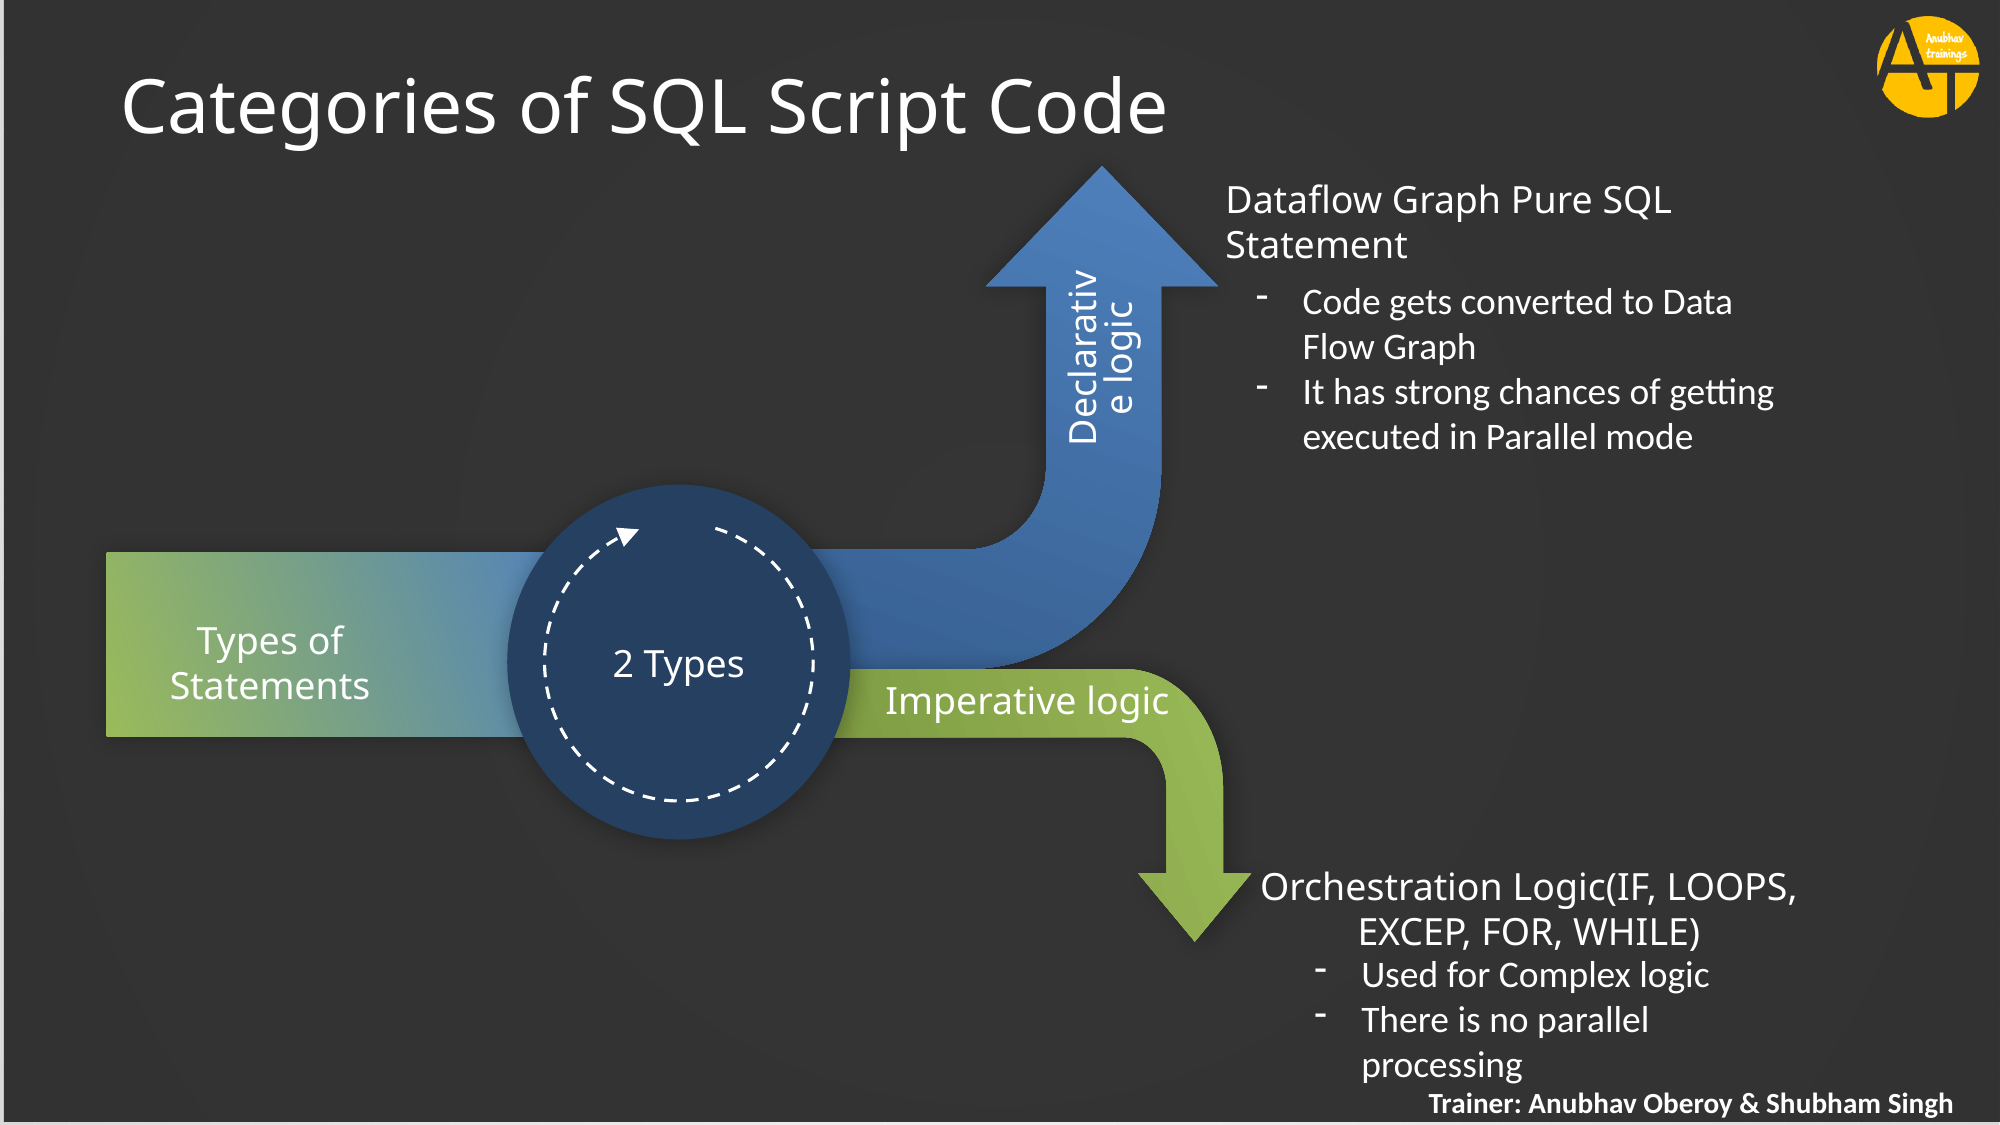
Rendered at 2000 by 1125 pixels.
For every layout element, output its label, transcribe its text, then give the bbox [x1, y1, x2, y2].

text_box Orchestration Logic(IF, LOOPS, EXCEP, FOR, WHILE) [1249, 855, 1809, 961]
text_box Dataflow Graph Pure SQL Statement [1256, 168, 1718, 269]
title Categories of SQL Script Code [99, 45, 1900, 162]
text_box Code gets converted to Data Flow Graph It has strong chances of getting executed in Parallel mode [1257, 269, 1779, 465]
picture [1866, 9, 1985, 126]
text_box [2, 0, 2000, 1124]
text_box Used for Complex logic There is no parallel processing [1314, 942, 1779, 1093]
footer Trainer: Anubhav Oberoy & Shubham Singh [1389, 1082, 1994, 1121]
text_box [87, 165, 1252, 942]
